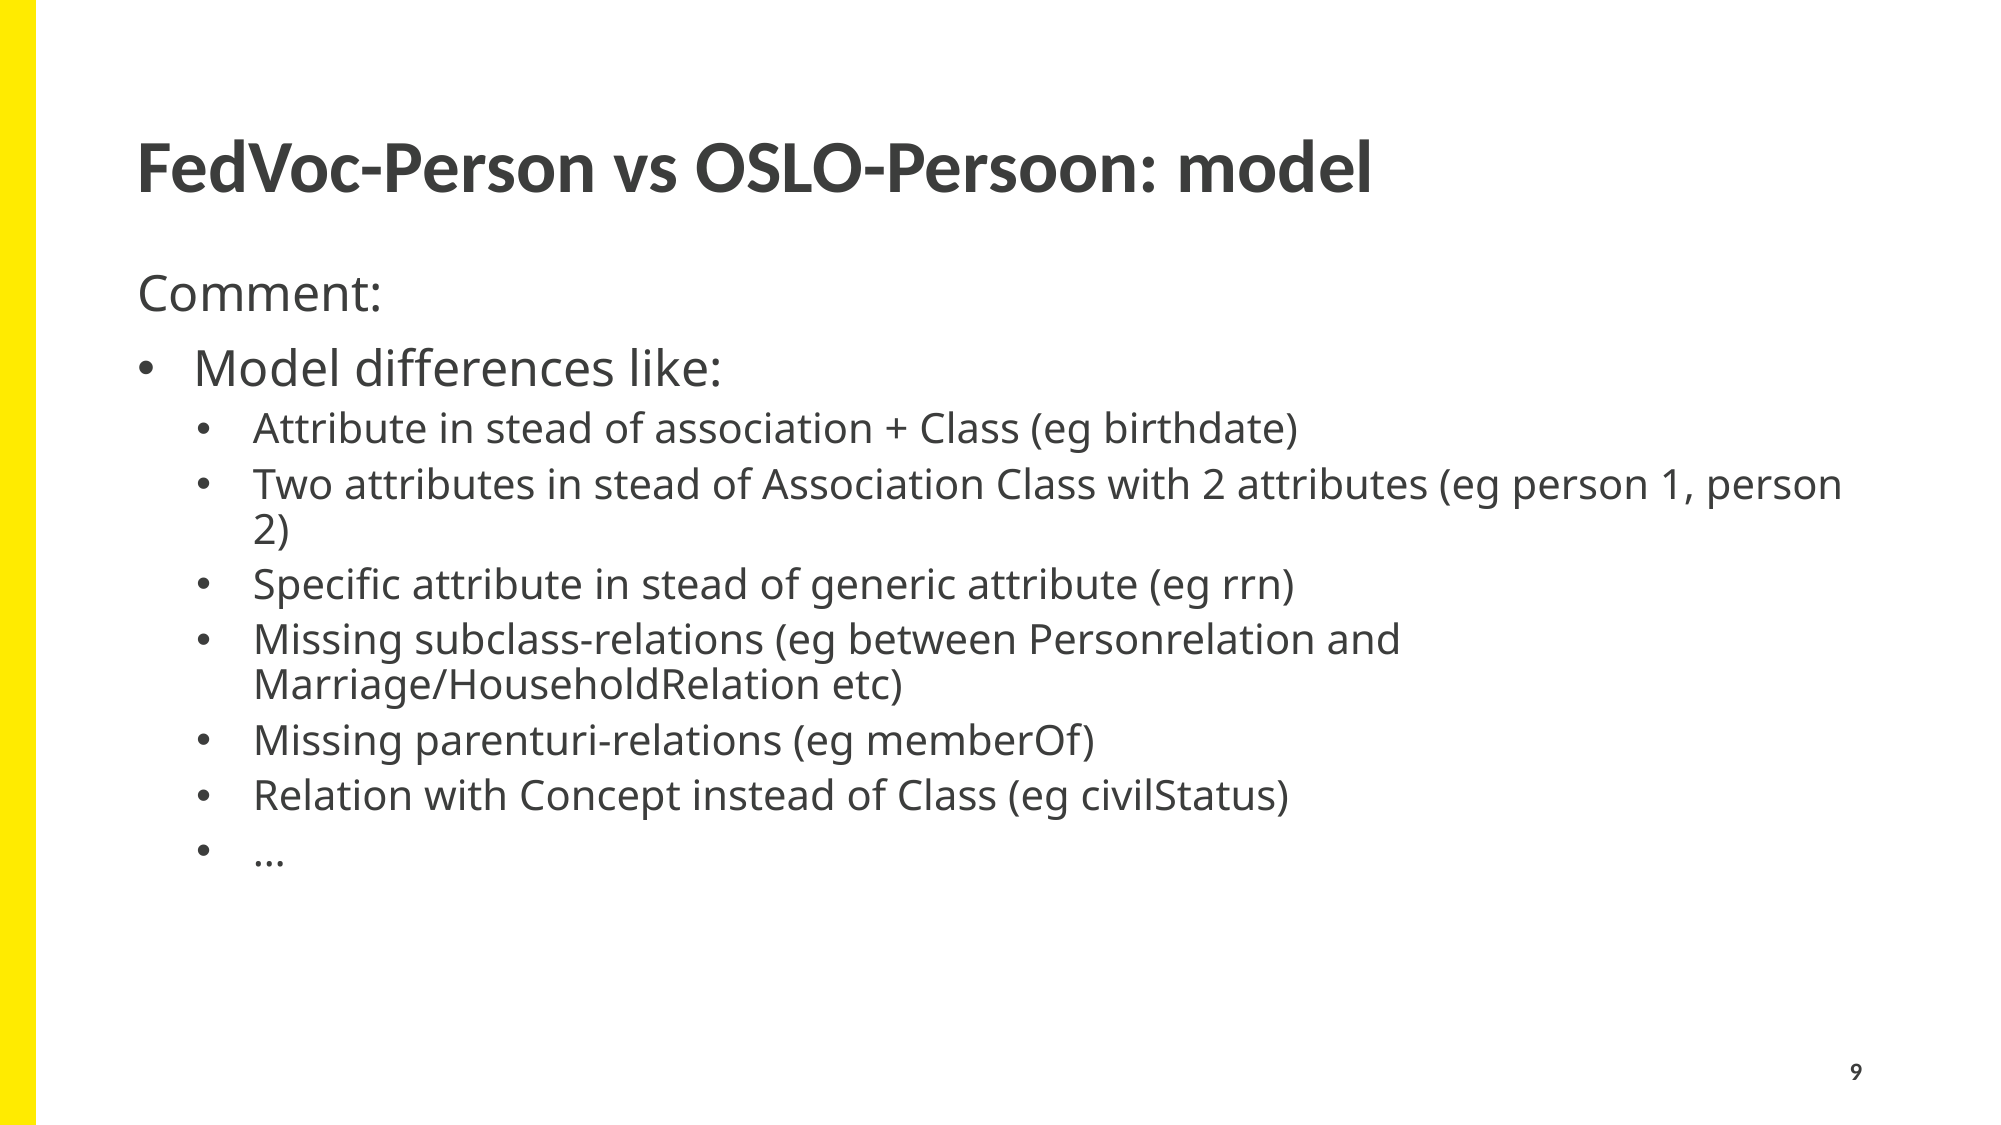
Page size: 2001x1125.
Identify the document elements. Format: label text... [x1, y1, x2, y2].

title FedVoc-Person vs OSLO-Persoon: model [137, 120, 1863, 237]
slide_number 9 [1724, 1040, 1863, 1101]
list Comment: Model differences like: Attribute in stead of association + Class (eg birthdate) Two attributes in stead of Association Class with 2 attributes (eg person 1, person 2) Specific attribute in stead of generic attribute (eg rrn) Missing subclass-relations (eg between Personrelation and Marriage/HouseholdRelation etc) Missing parenturi-relations (eg memberOf) Relation with Concept instead of Class (eg civilStatus) … [137, 261, 1863, 1014]
